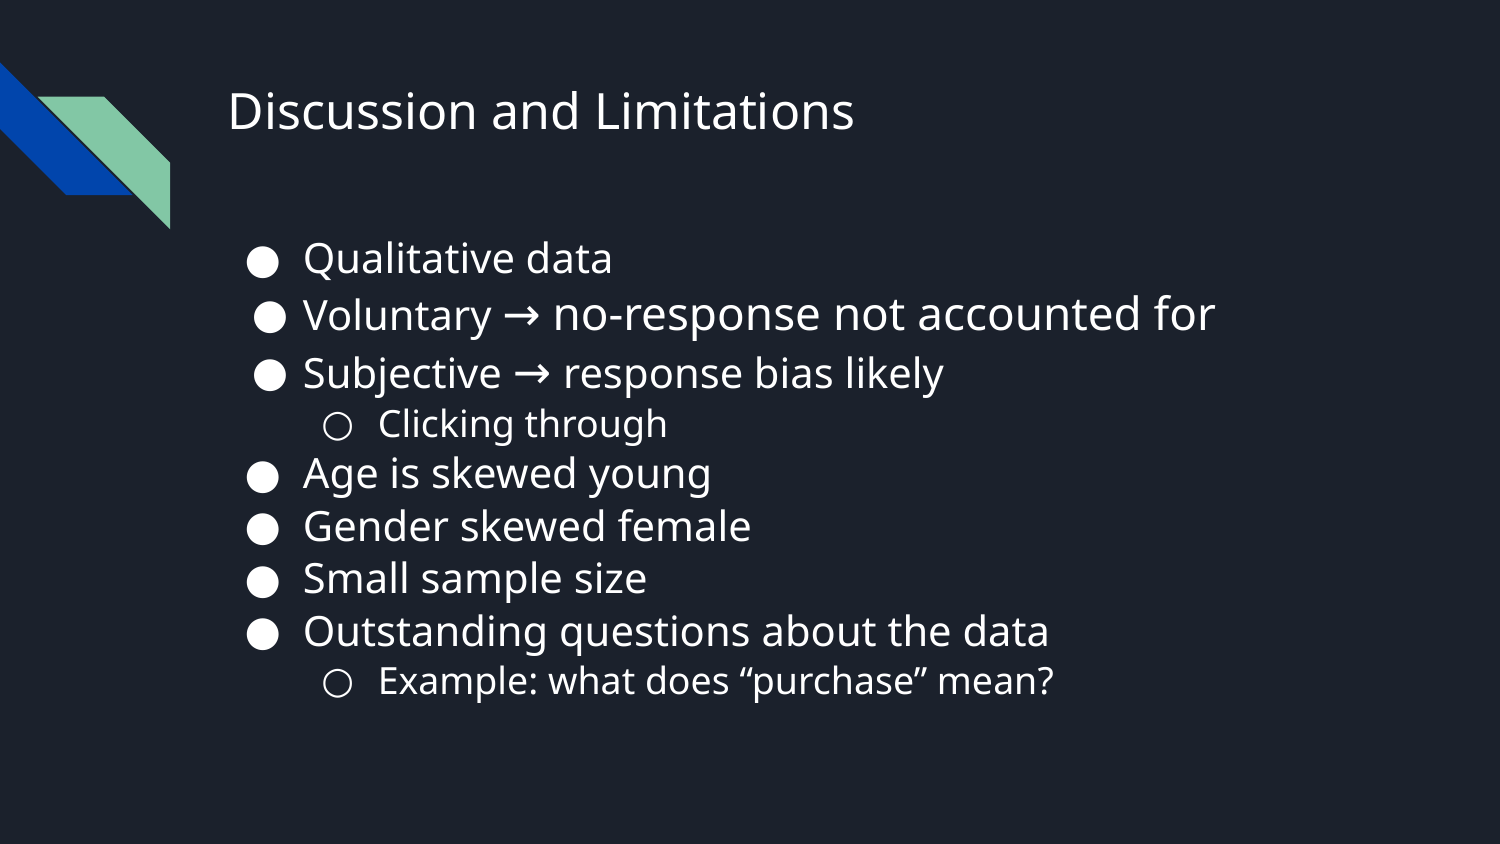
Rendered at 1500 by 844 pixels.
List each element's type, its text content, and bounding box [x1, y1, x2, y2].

title Discussion and Limitations [212, 64, 1368, 214]
list Qualitative data Voluntary → no-response not accounted for Subjective → response bias likely Clicking through Age is skewed young Gender skewed female Small sample size Outstanding questions about the data Example: what does “purchase” mean? [212, 214, 1368, 760]
